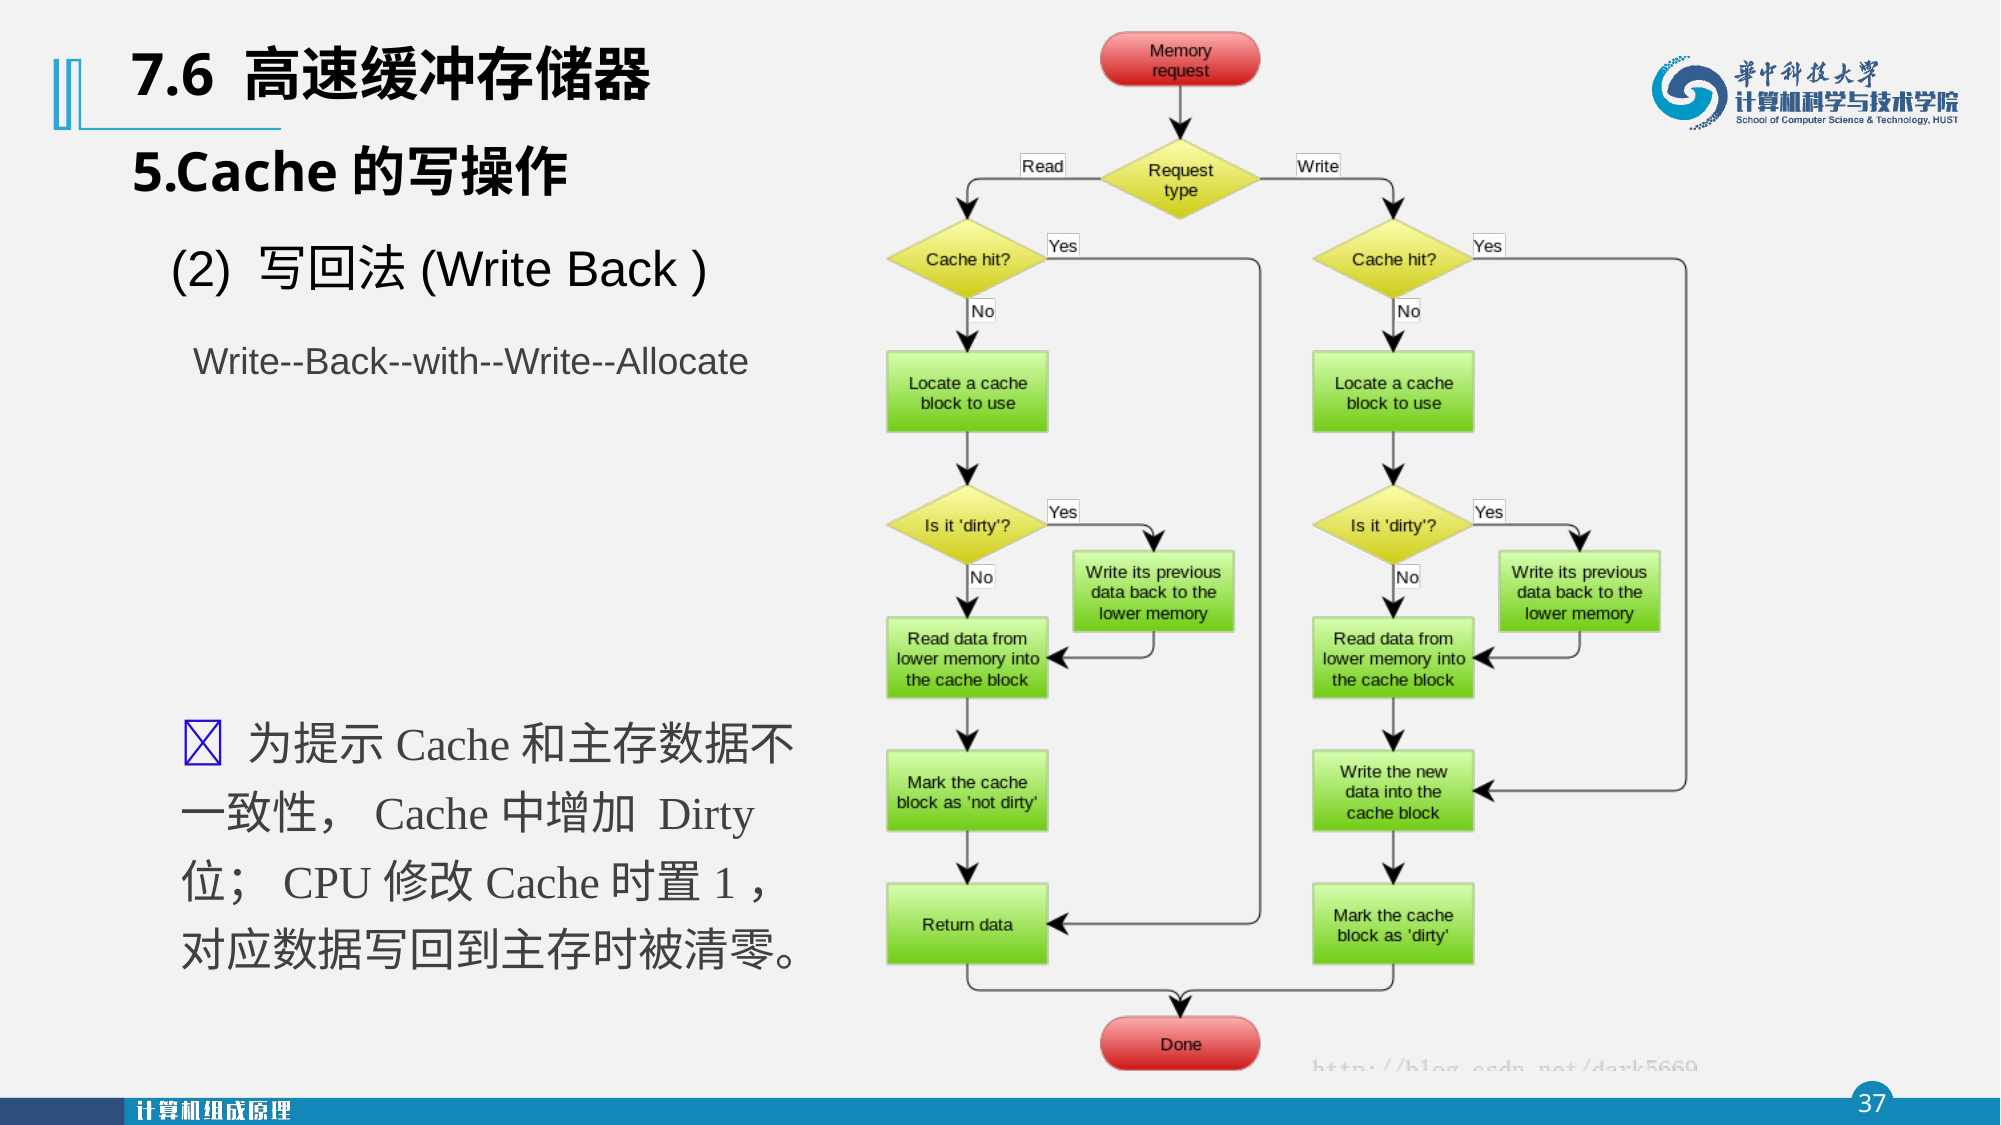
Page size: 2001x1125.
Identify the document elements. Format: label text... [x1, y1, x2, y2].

picture [861, 6, 1958, 1071]
text_box  为提示Cache和主存数据不一致性，Cache中增加 Dirty位；CPU修改Cache时置1，对应数据写回到主存时被清零。 [165, 693, 821, 984]
text_box Write--Back--with--Write--Allocate [178, 329, 765, 389]
text_box 7.6 高速缓冲存储器 [116, 26, 834, 128]
text_box (2) 写回法(Write Back ) [155, 229, 733, 304]
text_box 5.Cache的写操作 [117, 129, 861, 210]
